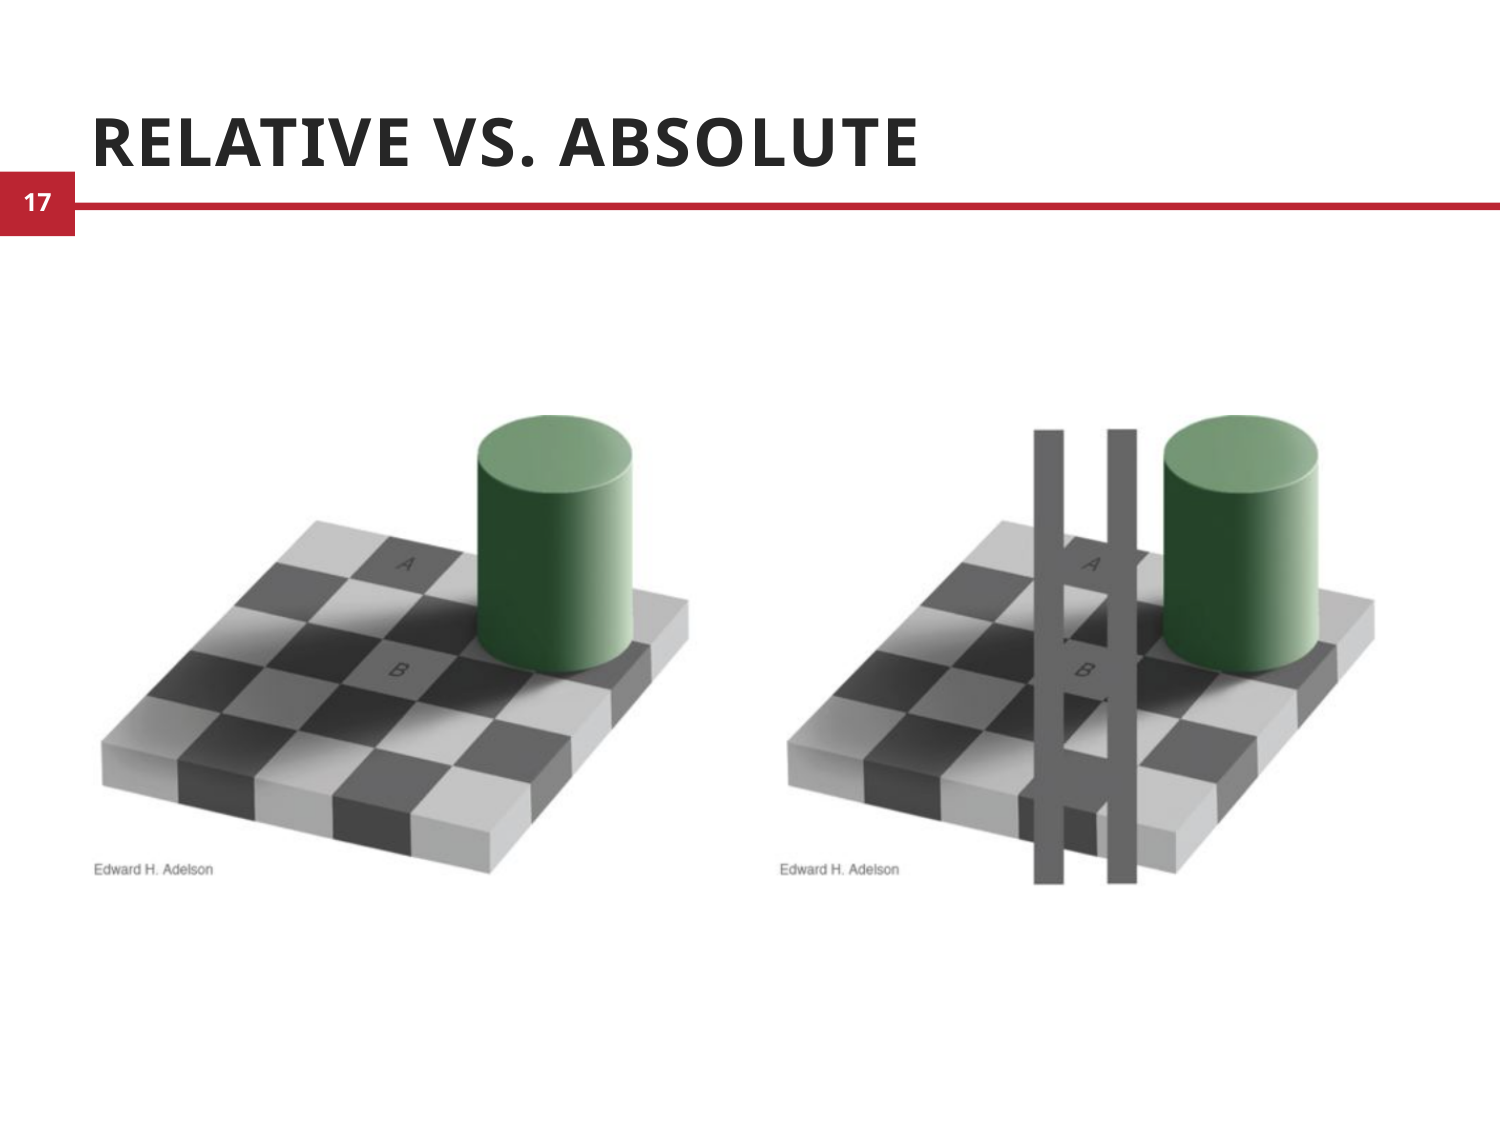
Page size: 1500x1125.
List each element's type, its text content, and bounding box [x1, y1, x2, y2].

title Relative vs. Absolute [75, 56, 1425, 188]
picture [49, 374, 1408, 901]
